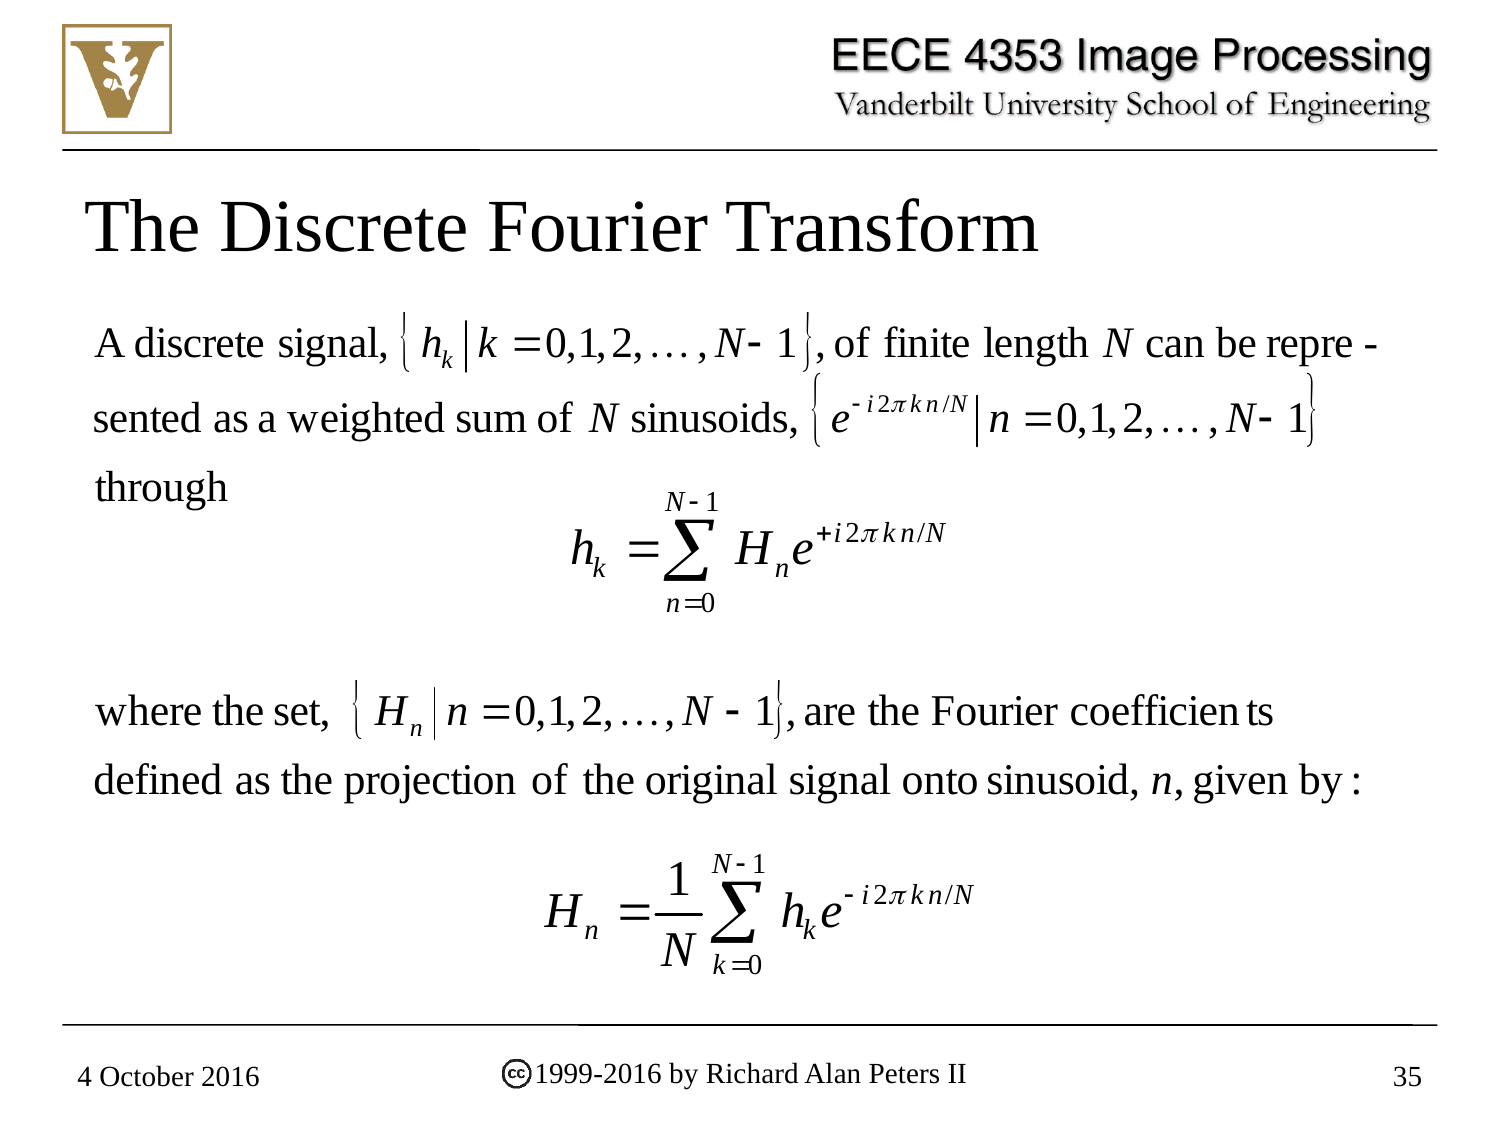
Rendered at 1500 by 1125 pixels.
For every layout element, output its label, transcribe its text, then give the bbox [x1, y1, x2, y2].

picture [826, 25, 1436, 133]
picture [62, 24, 172, 134]
slide_number 35 [1125, 1037, 1438, 1113]
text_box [562, 528, 963, 628]
footer 1999-2016 by Richard Alan Peters II [500, 1034, 1002, 1110]
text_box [87, 680, 1367, 813]
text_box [87, 312, 1385, 520]
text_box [535, 839, 990, 990]
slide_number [62, 1037, 375, 1113]
title The Discrete Fourier Transform [62, 162, 1063, 282]
